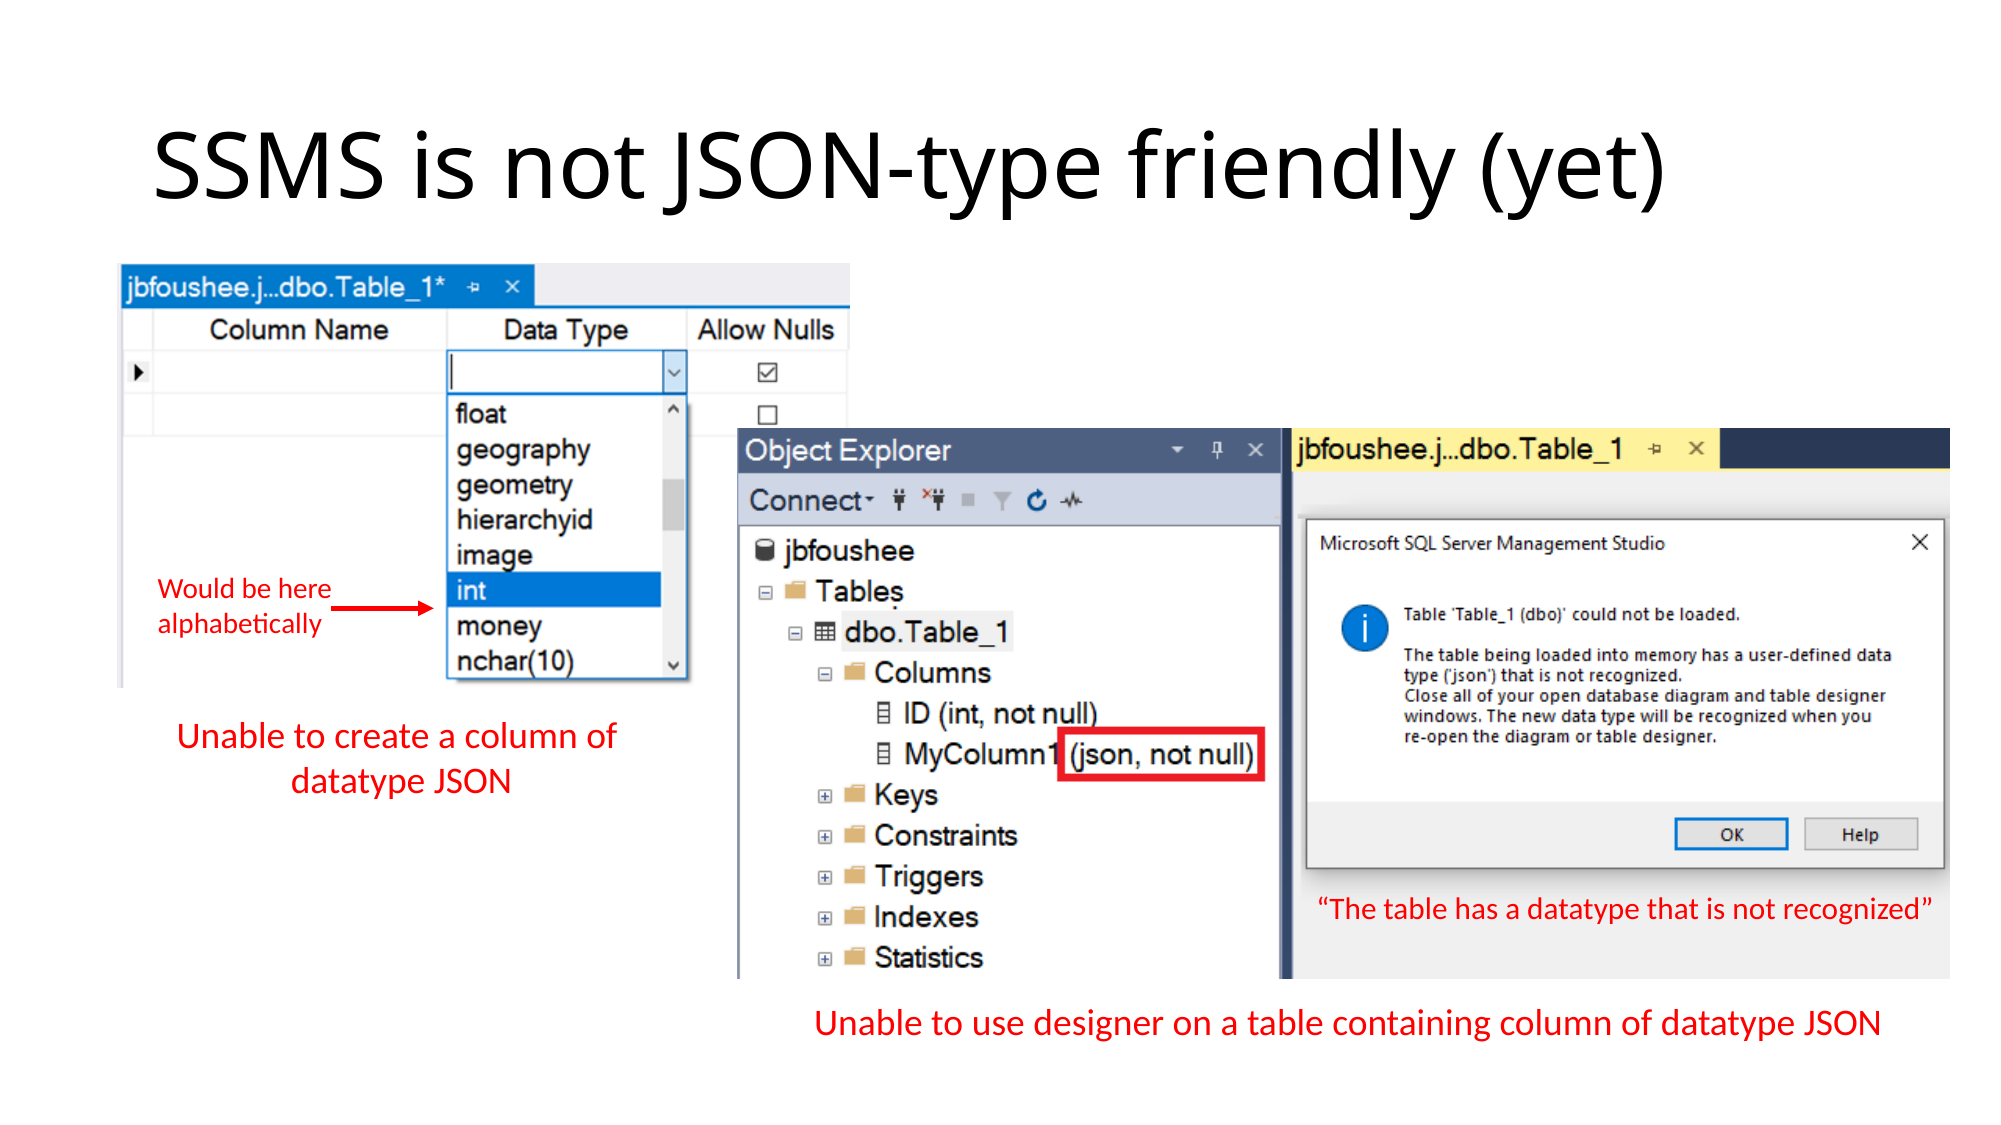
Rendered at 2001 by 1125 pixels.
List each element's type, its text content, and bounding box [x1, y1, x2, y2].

text_box Unable to create a column of datatype JSON [142, 703, 661, 809]
title SSMS is not JSON-type friendly (yet) [137, 59, 1863, 278]
text_box Unable to use designer on a table containing column of datatype JSON [799, 990, 1919, 1051]
picture [117, 263, 1950, 979]
